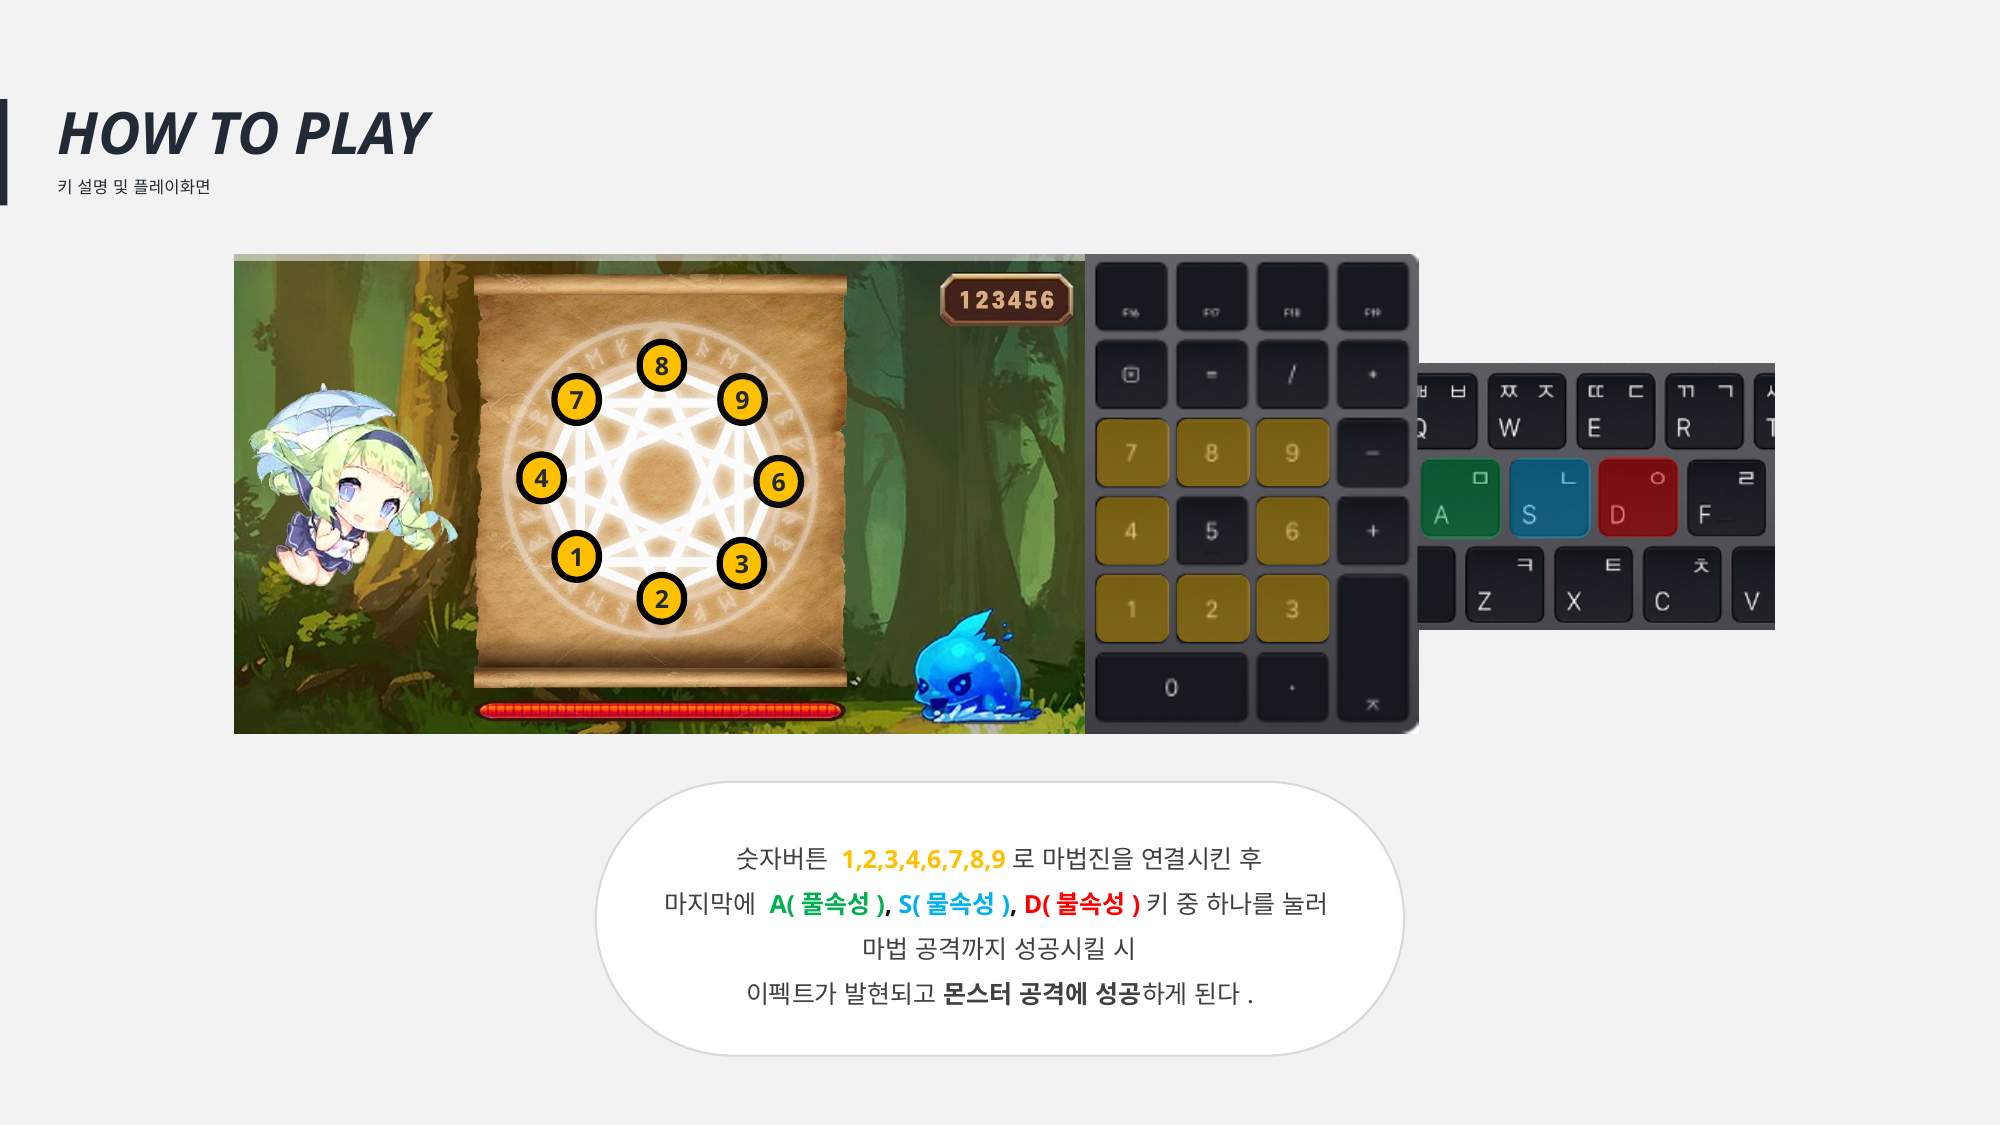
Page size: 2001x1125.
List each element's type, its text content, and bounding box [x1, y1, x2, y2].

text_box [0, 98, 8, 206]
text_box HOW TO PLAY 키 설명 및 플레이화면 [42, 54, 948, 204]
text_box 숫자버튼 1,2,3,4,6,7,8,9로 마법진을 연결시킨 후 마지막에 A(풀속성), S(물속성), D(불속성)키 중 하나를 눌러 마법 공격까지 성공시킬 시 이펙트가 발현되고 몬스터 공격에 성공하게 된다. [594, 780, 1406, 1057]
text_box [234, 254, 1085, 734]
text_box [1085, 254, 1419, 734]
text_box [1417, 362, 1781, 630]
